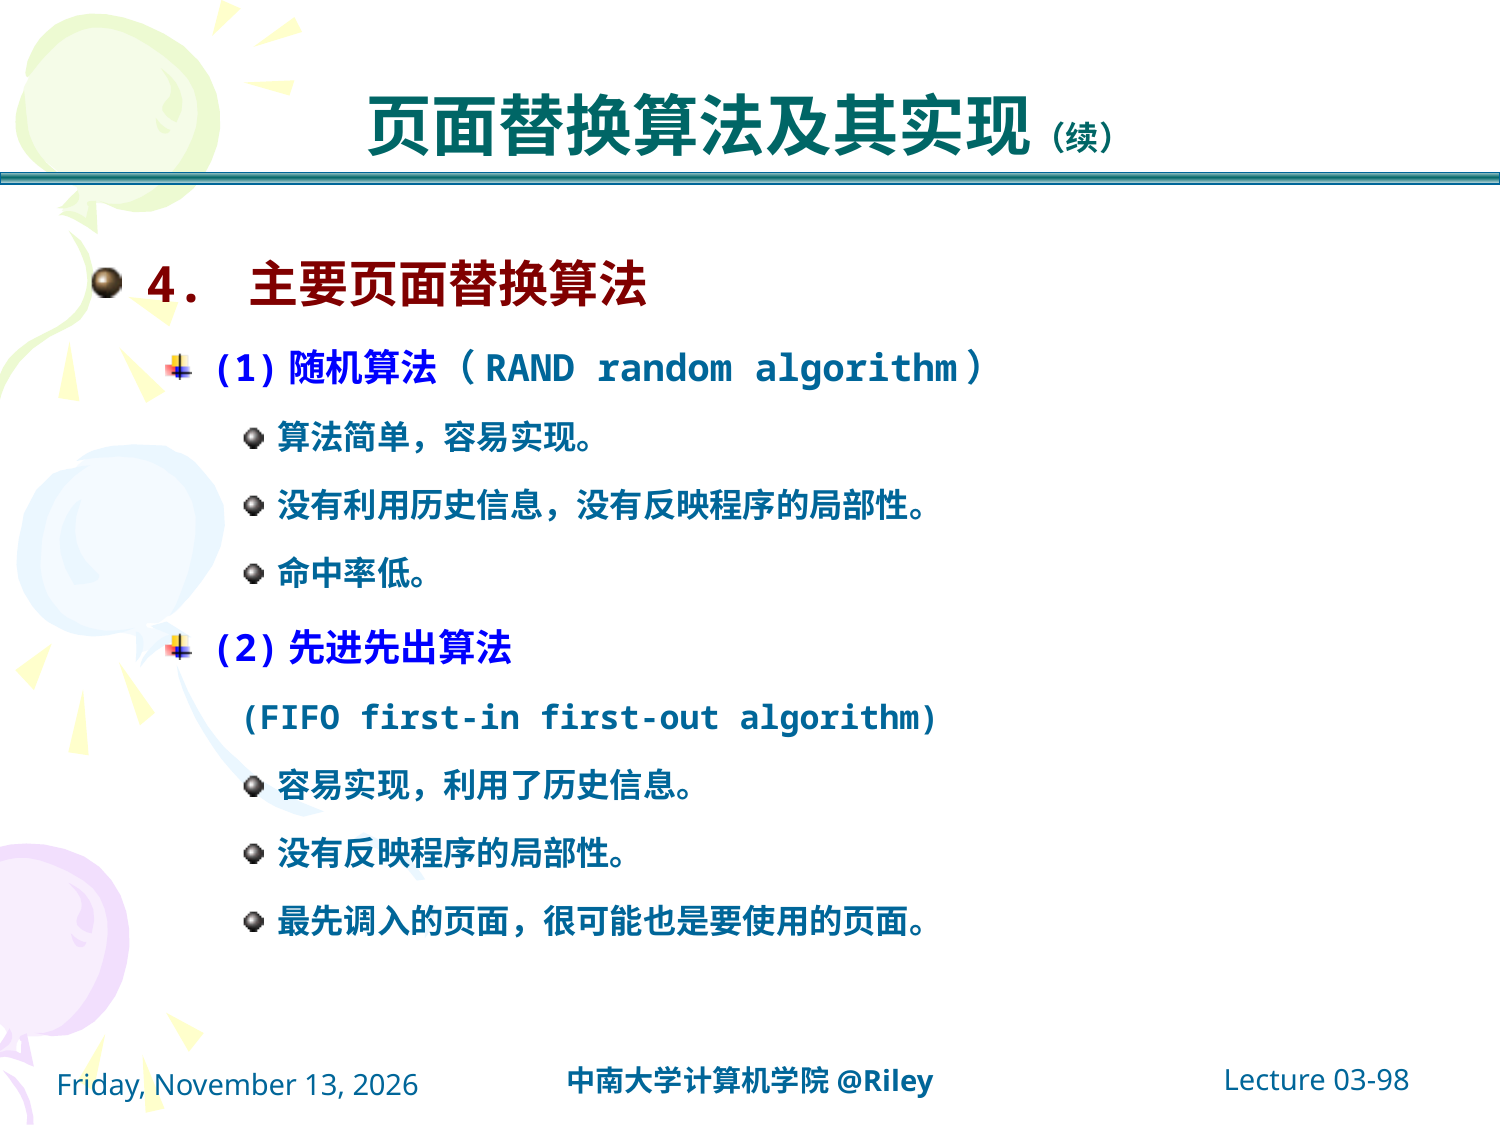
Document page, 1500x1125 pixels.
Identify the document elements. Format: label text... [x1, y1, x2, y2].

list 4. 主要页面替换算法 (1)随机算法（RAND random algorithm） 算法简单，容易实现。 没有利用历史信息，没有反映程序的局部性。 命中率低。 (2)先进先出算法 (FIFO first-in first-out algorithm) 容易实现，利用了历史信息。 没有反映程序的局部性。 最先调入的页面，很可能也是要使用的页面。 [75, 202, 1425, 1047]
picture [165, 632, 192, 660]
picture [240, 840, 264, 864]
slide_number Lecture 03-98 [714, 1053, 1425, 1125]
picture [165, 352, 192, 380]
picture [240, 492, 264, 516]
footer 中南大学计算机学院@Riley [512, 1054, 714, 1125]
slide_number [41, 1058, 513, 1106]
picture [240, 424, 264, 449]
picture [240, 560, 264, 584]
picture [240, 908, 264, 932]
picture [240, 772, 264, 797]
title 页面替换算法及其实现（续） [72, 78, 1425, 173]
picture [90, 266, 122, 298]
